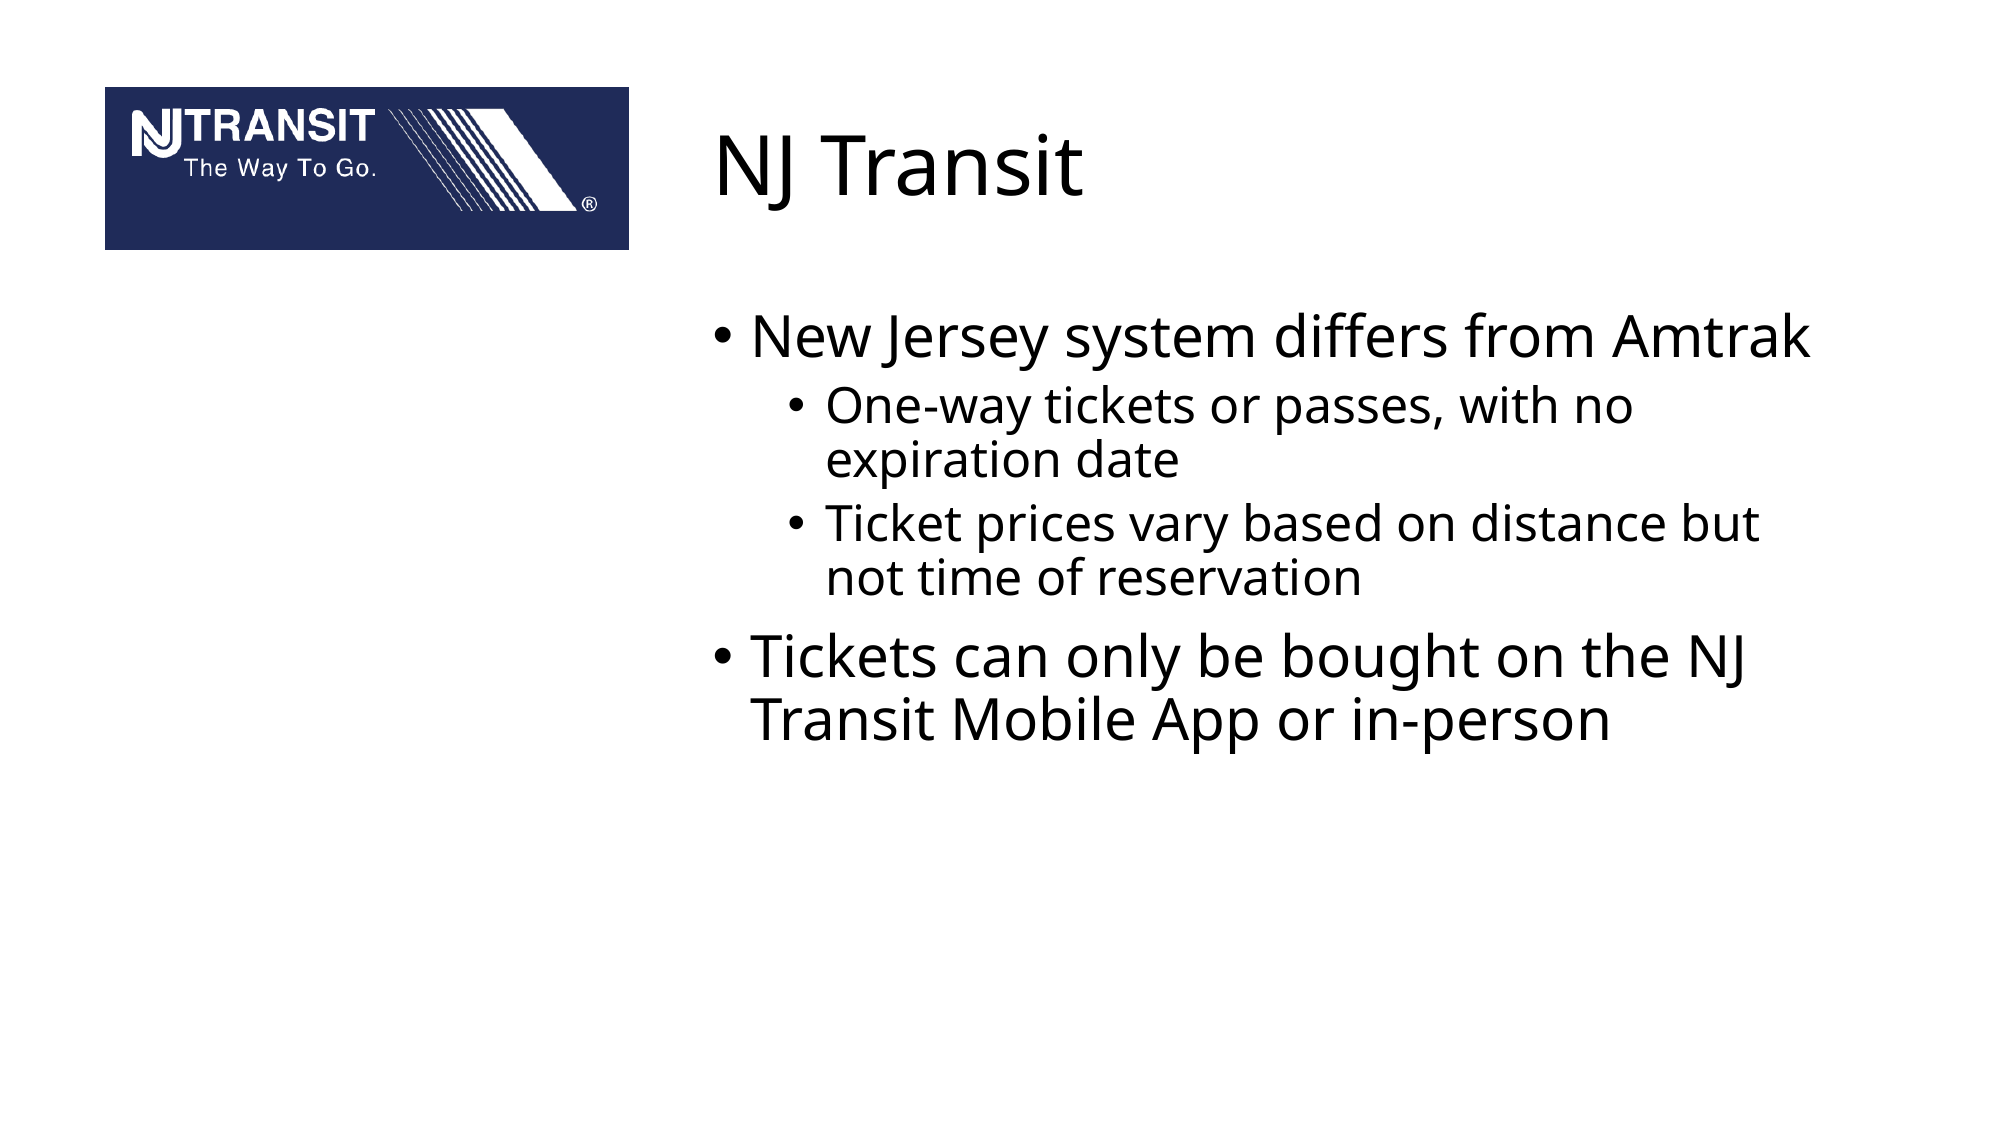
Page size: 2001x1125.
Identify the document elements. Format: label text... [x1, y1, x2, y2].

list New Jersey system differs from Amtrak One-way tickets or passes, with no expiration date Ticket prices vary based on distance but not time of reservation Tickets can only be bought on the NJ Transit Mobile App or in-person [697, 299, 1863, 1014]
picture [105, 87, 629, 250]
title NJ Transit [697, 59, 1316, 278]
